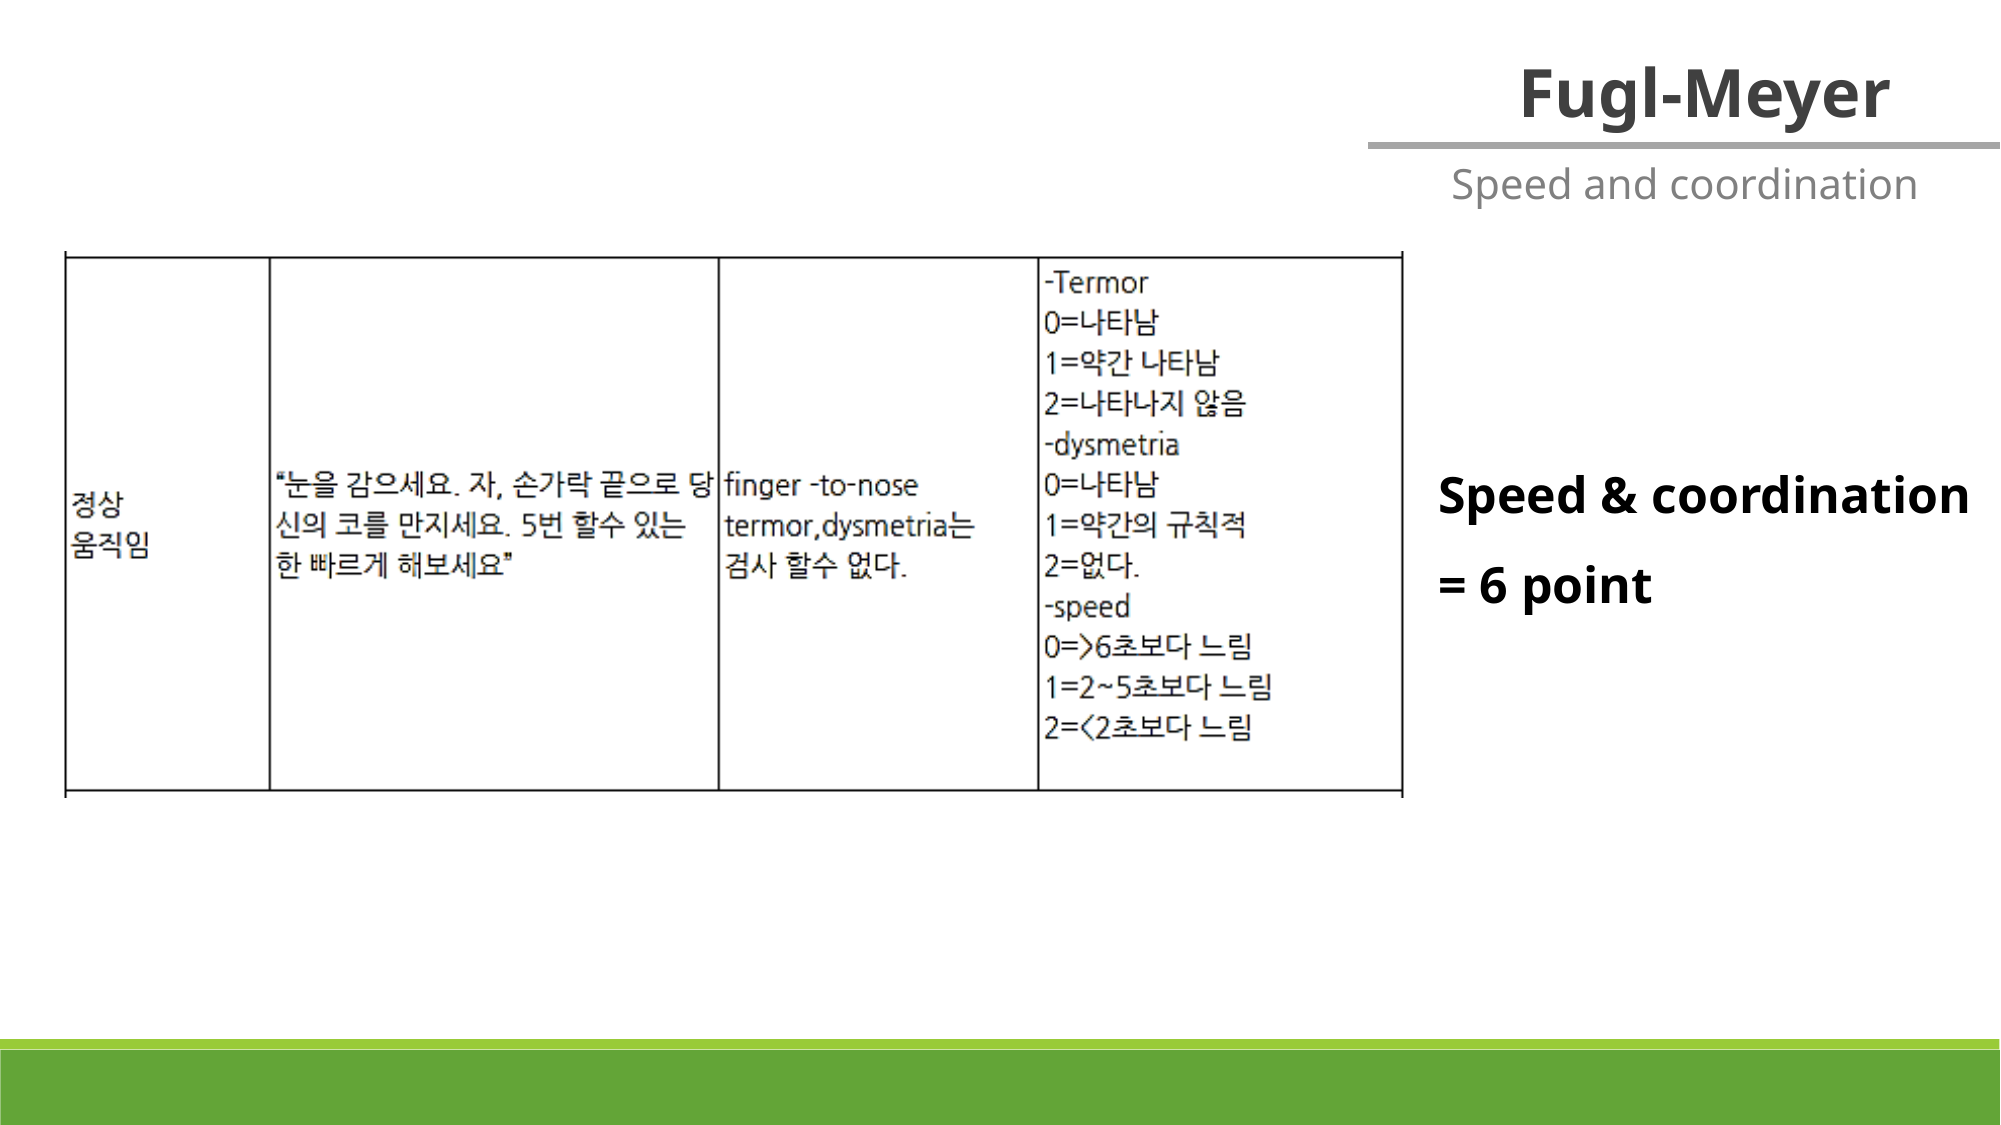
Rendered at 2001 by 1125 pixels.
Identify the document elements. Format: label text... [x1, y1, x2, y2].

text_box Speed & coordination = 6 point [1423, 426, 1987, 621]
picture [58, 251, 1412, 798]
text_box Fugl-Meyer [1503, 42, 1907, 138]
text_box Speed and coordination [1436, 153, 1934, 216]
